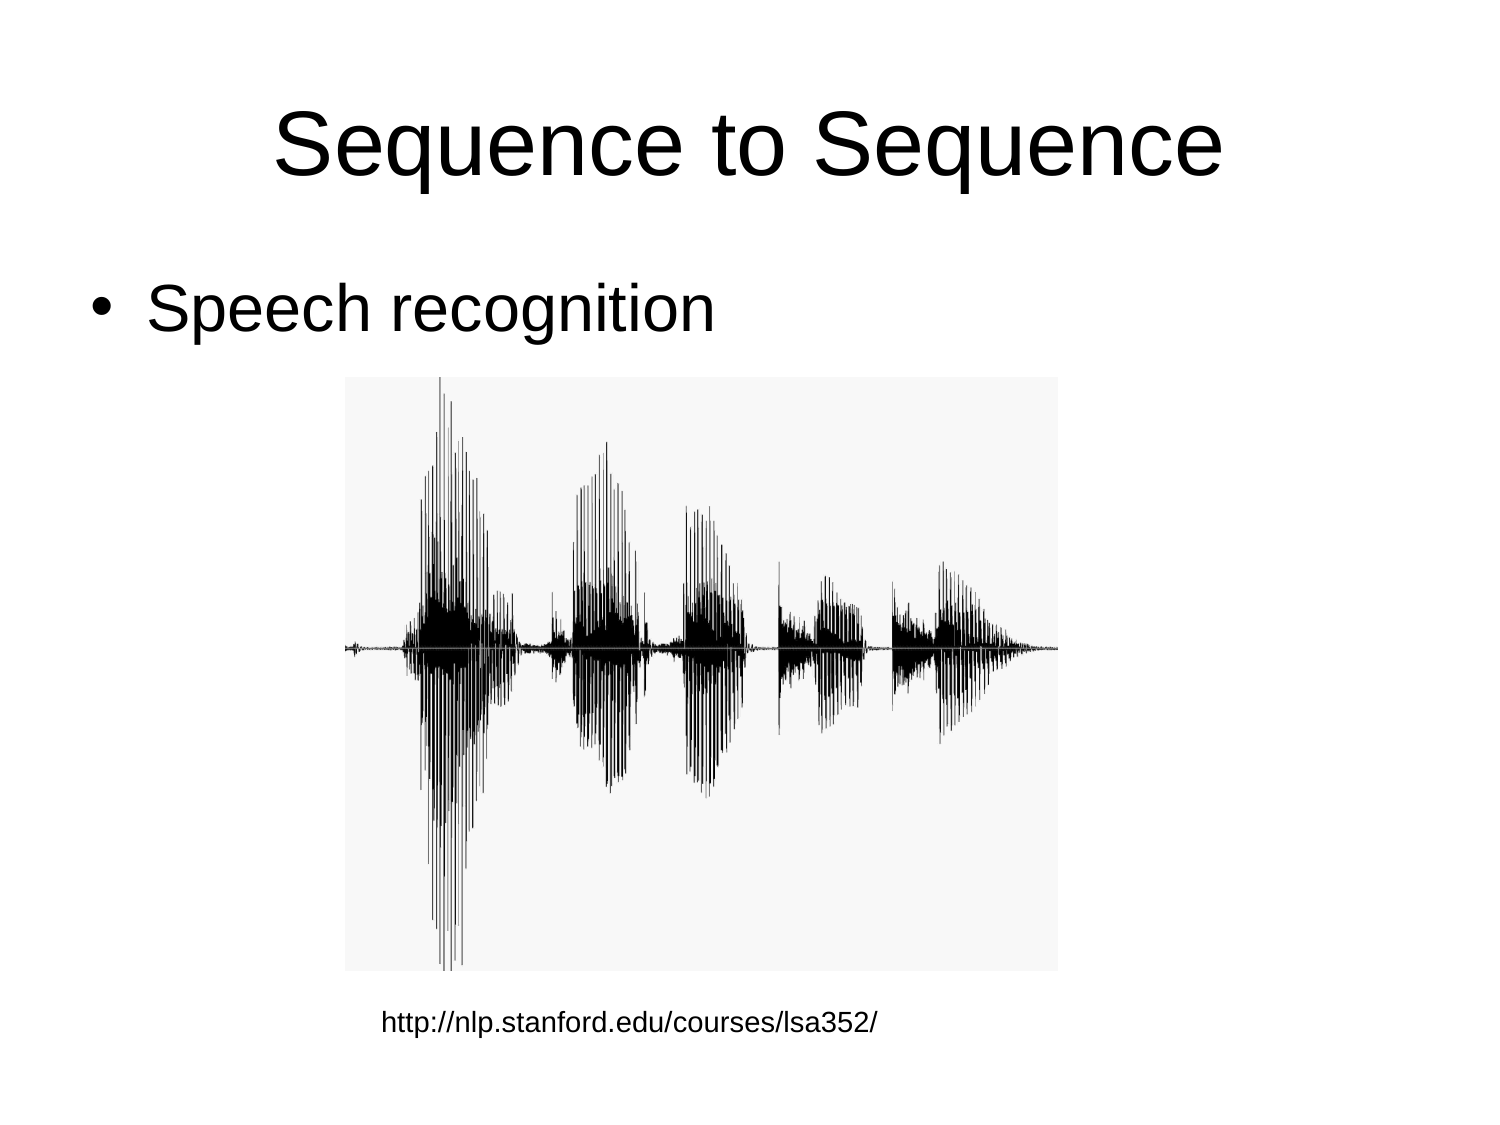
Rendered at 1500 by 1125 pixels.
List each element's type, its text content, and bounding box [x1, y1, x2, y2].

picture [345, 377, 1058, 972]
list Speech recognition [75, 257, 1425, 1005]
title Sequence to Sequence [75, 45, 1425, 233]
text_box http://nlp.stanford.edu/courses/lsa352/ [346, 996, 894, 1046]
